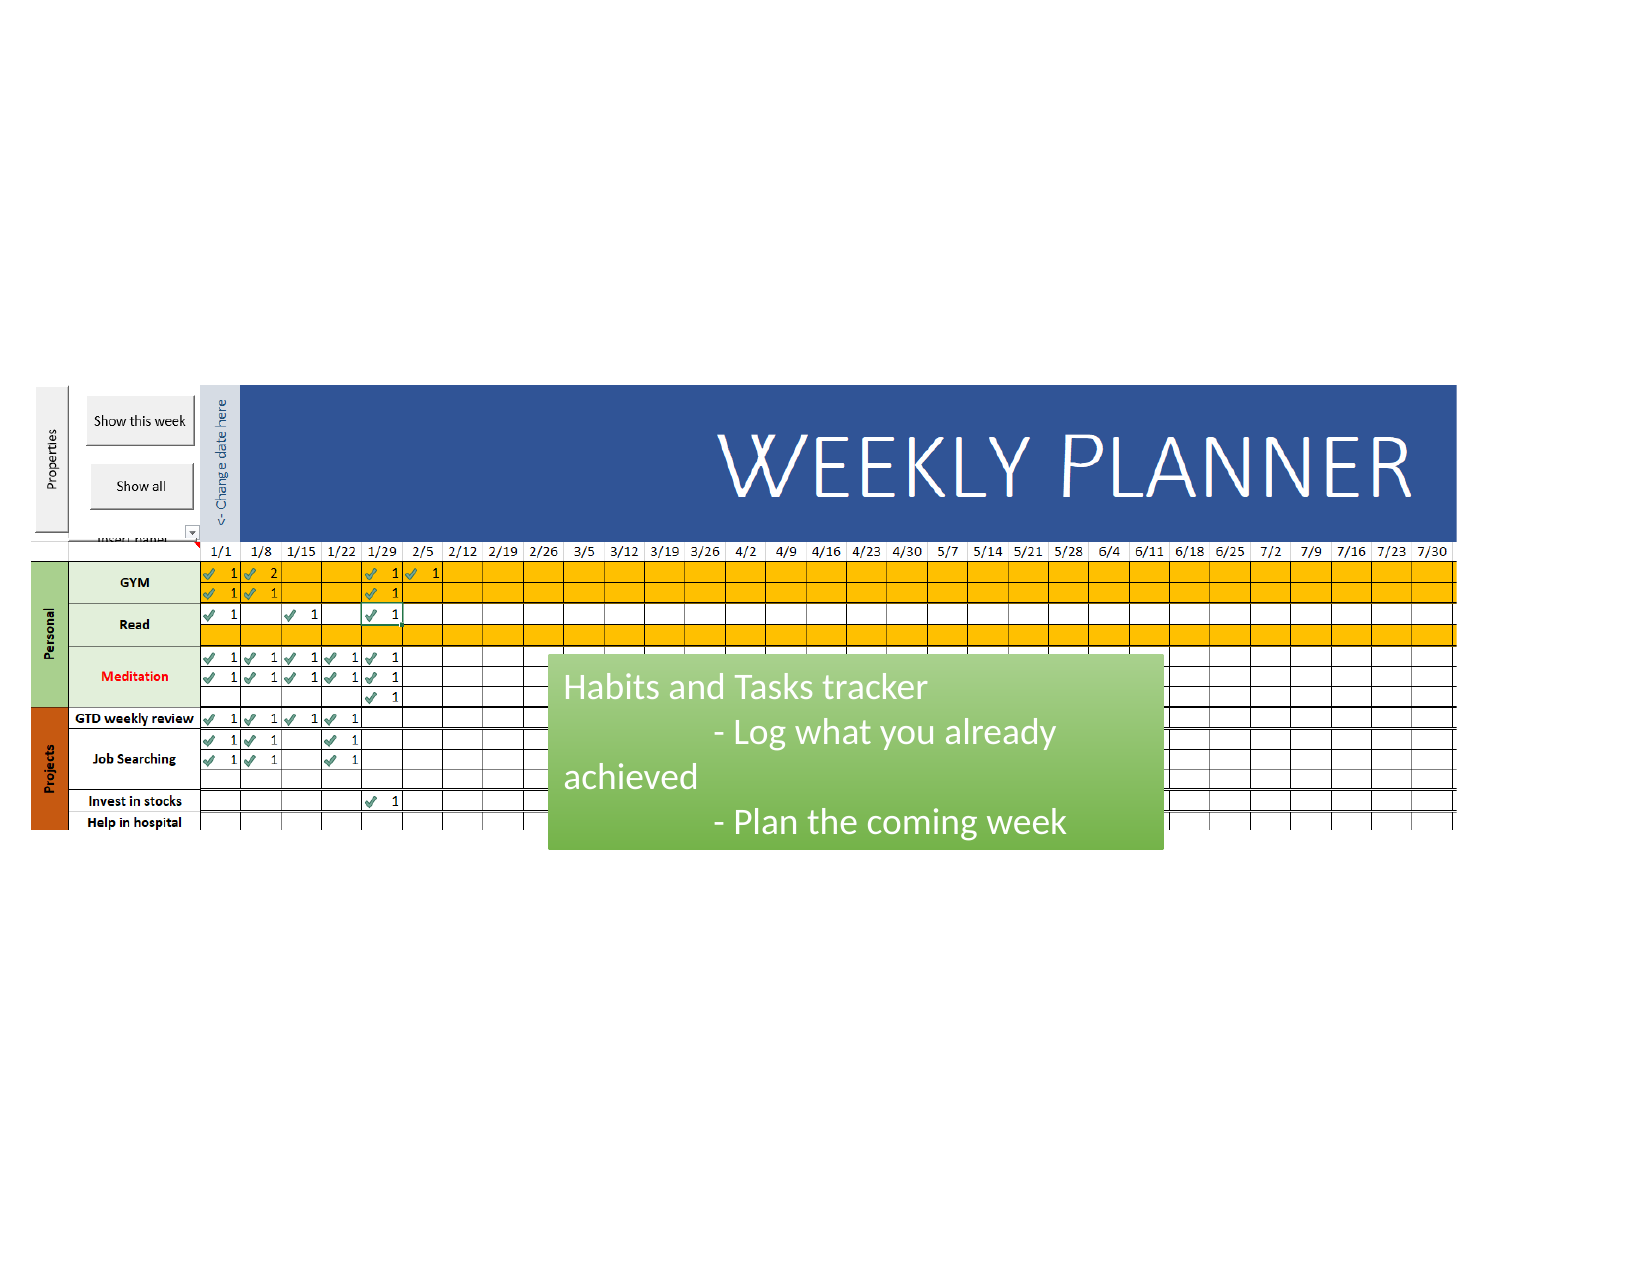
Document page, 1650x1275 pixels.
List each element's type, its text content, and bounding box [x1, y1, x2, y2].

picture [31, 385, 1457, 830]
text_box Habits and Tasks tracker - Log what you already achieved - Plan the coming week [548, 830, 1164, 850]
